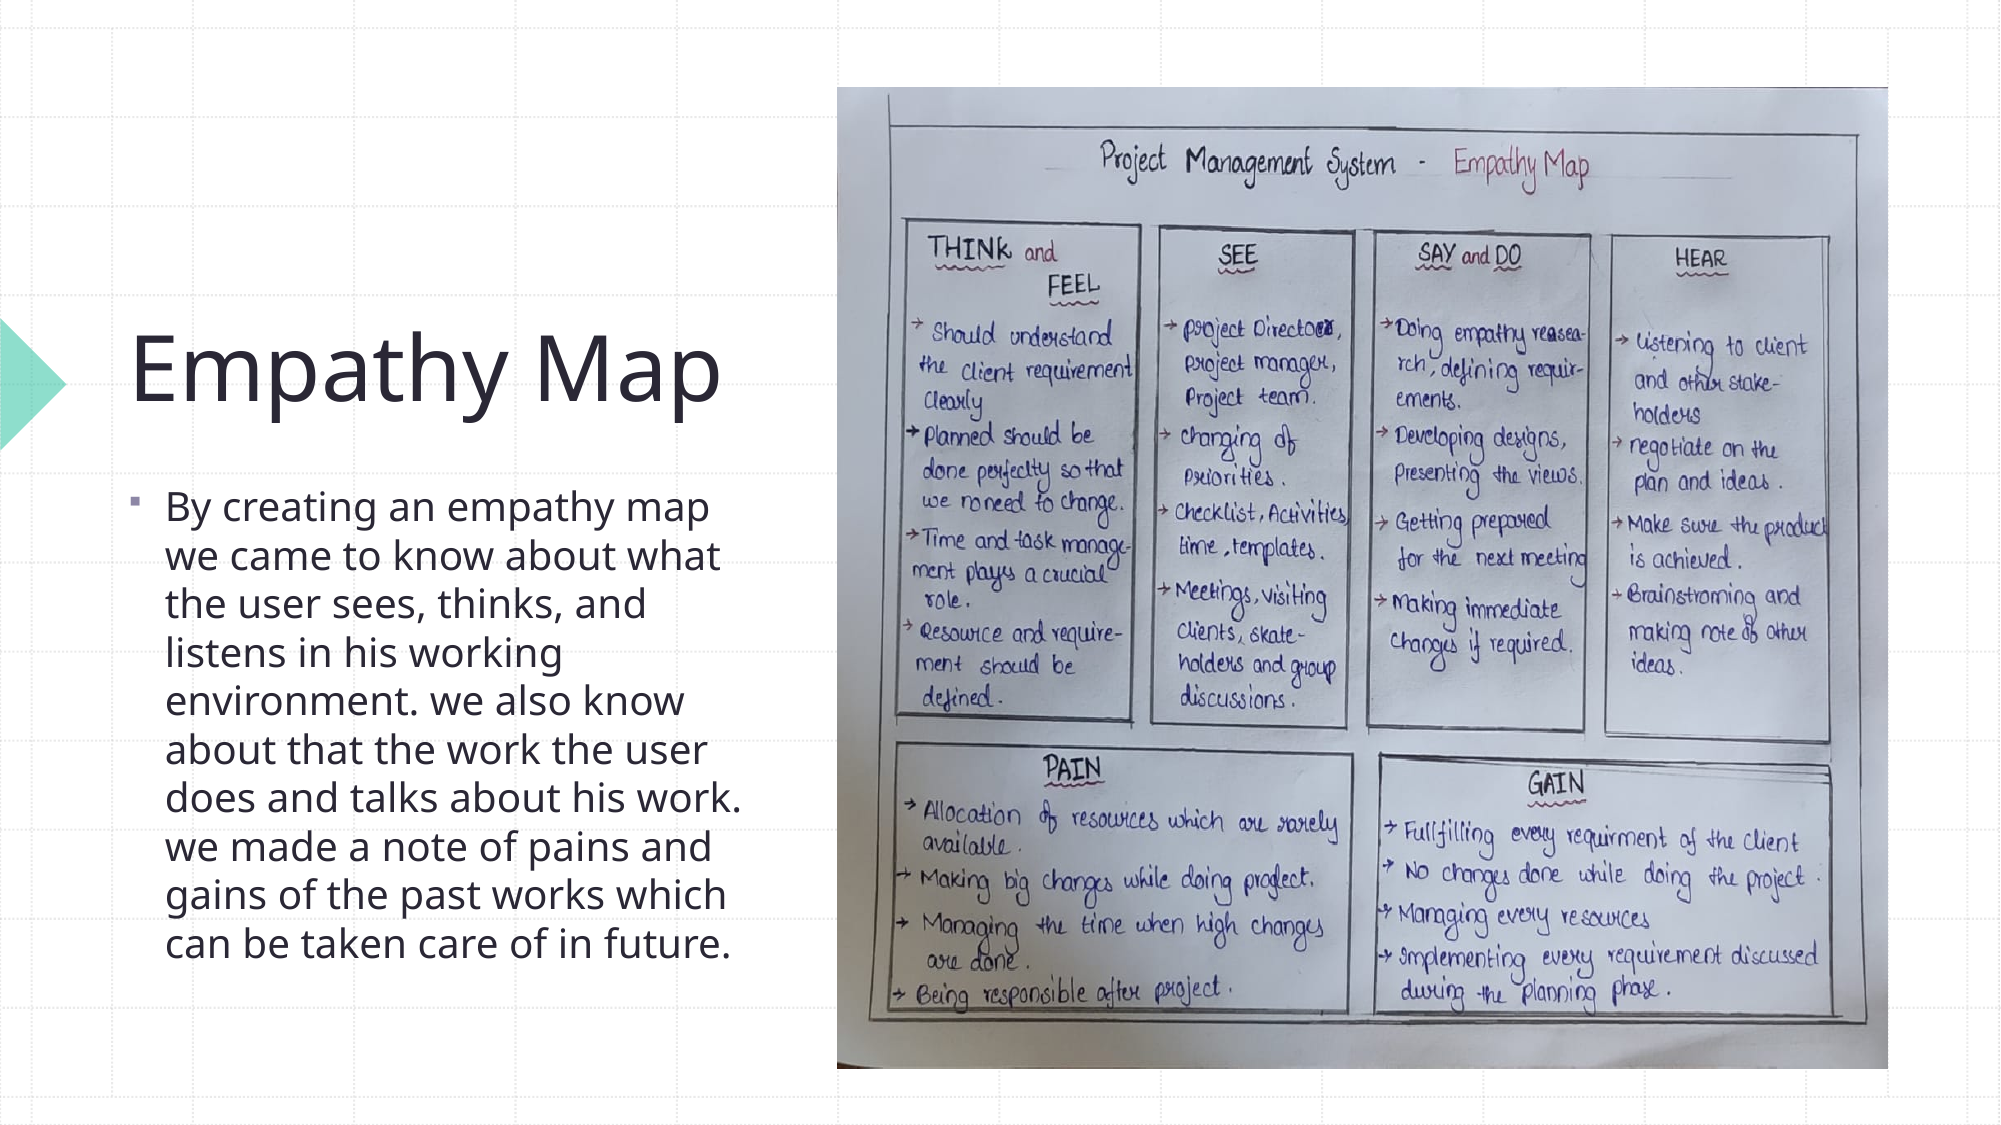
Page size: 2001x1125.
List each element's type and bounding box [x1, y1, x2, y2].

text_box [0, 0, 2000, 1125]
picture [837, 87, 1888, 1069]
